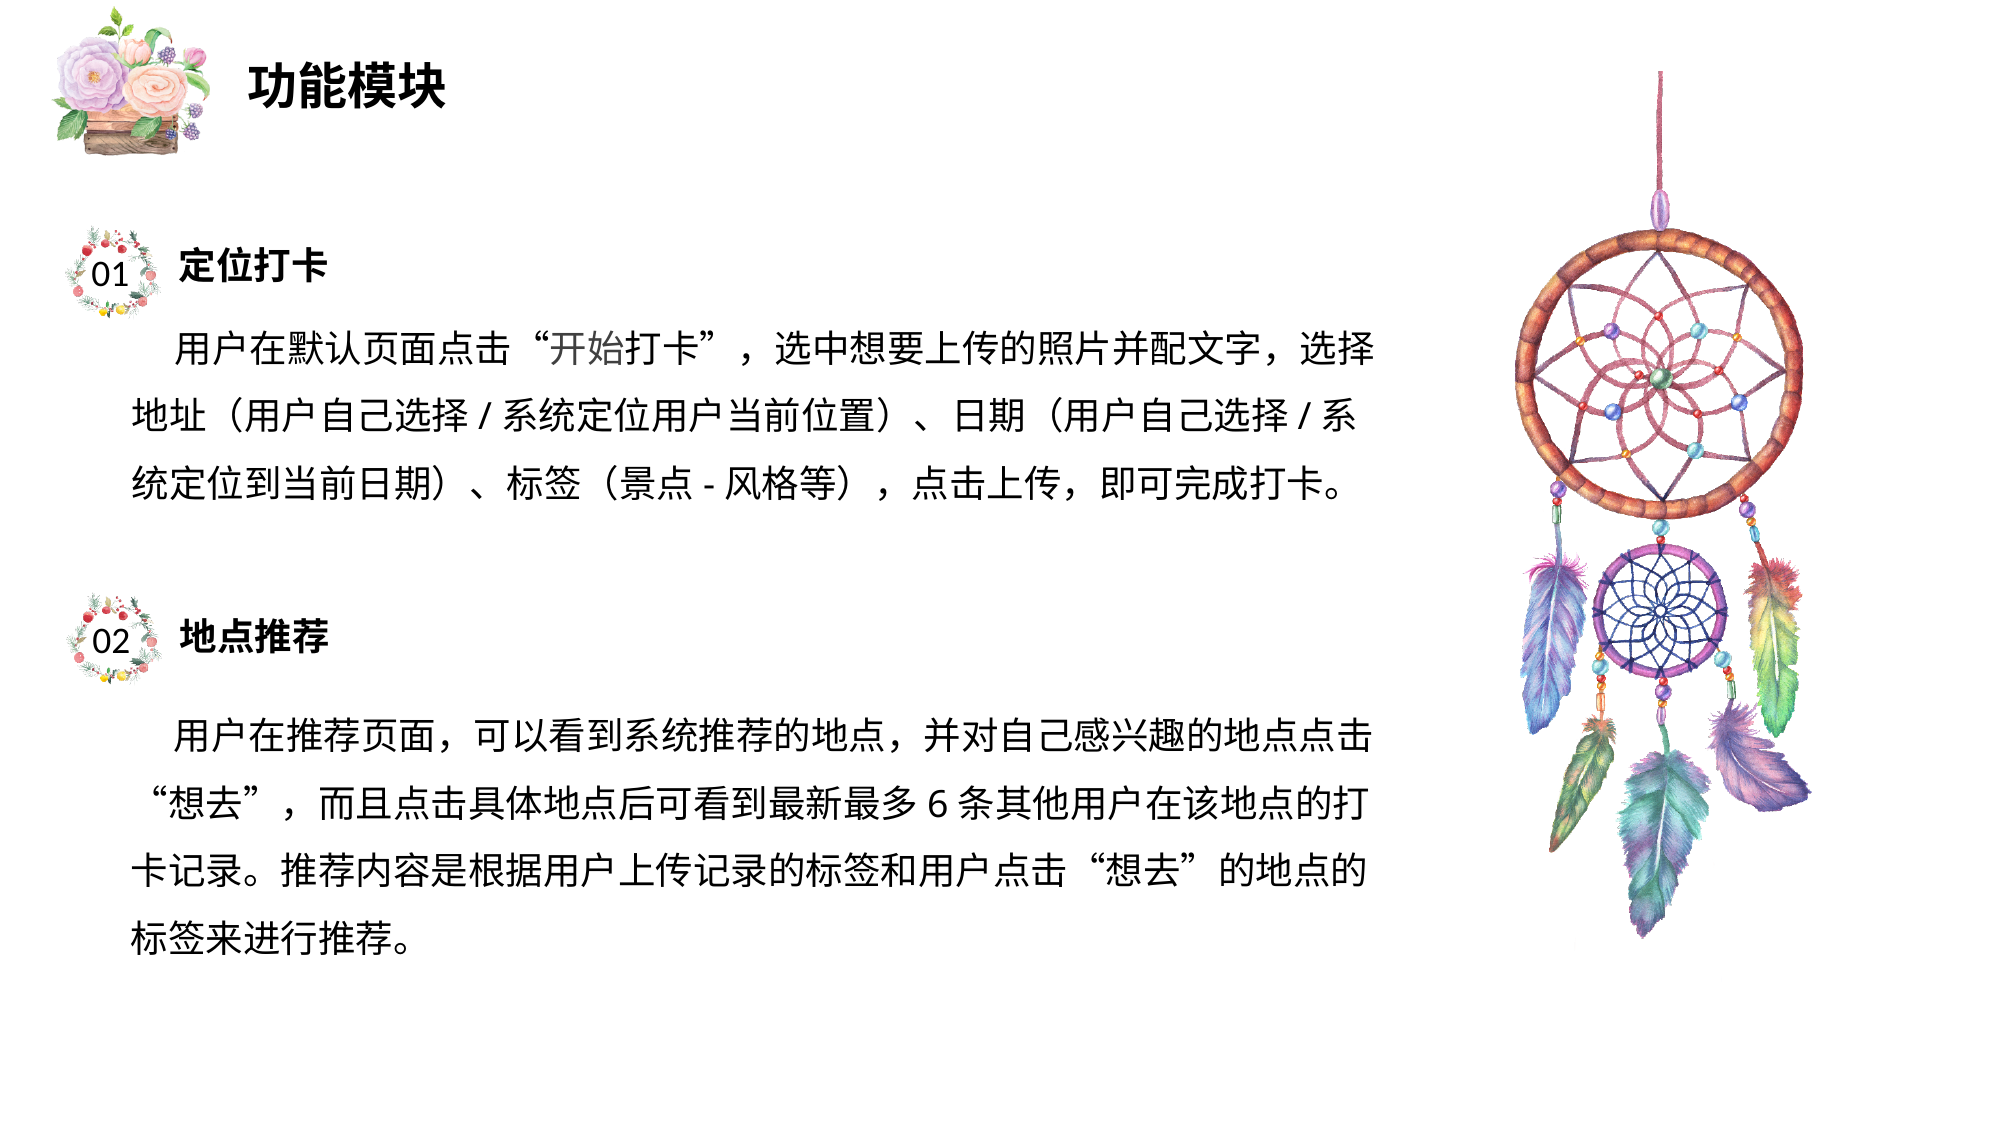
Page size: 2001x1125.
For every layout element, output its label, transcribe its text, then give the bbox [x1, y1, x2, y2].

picture [52, 208, 180, 336]
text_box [115, 605, 1412, 960]
picture [53, 575, 181, 702]
picture [1469, 71, 1848, 988]
text_box 功能模块 [233, 47, 1027, 122]
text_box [116, 234, 1395, 505]
picture [32, 0, 233, 191]
